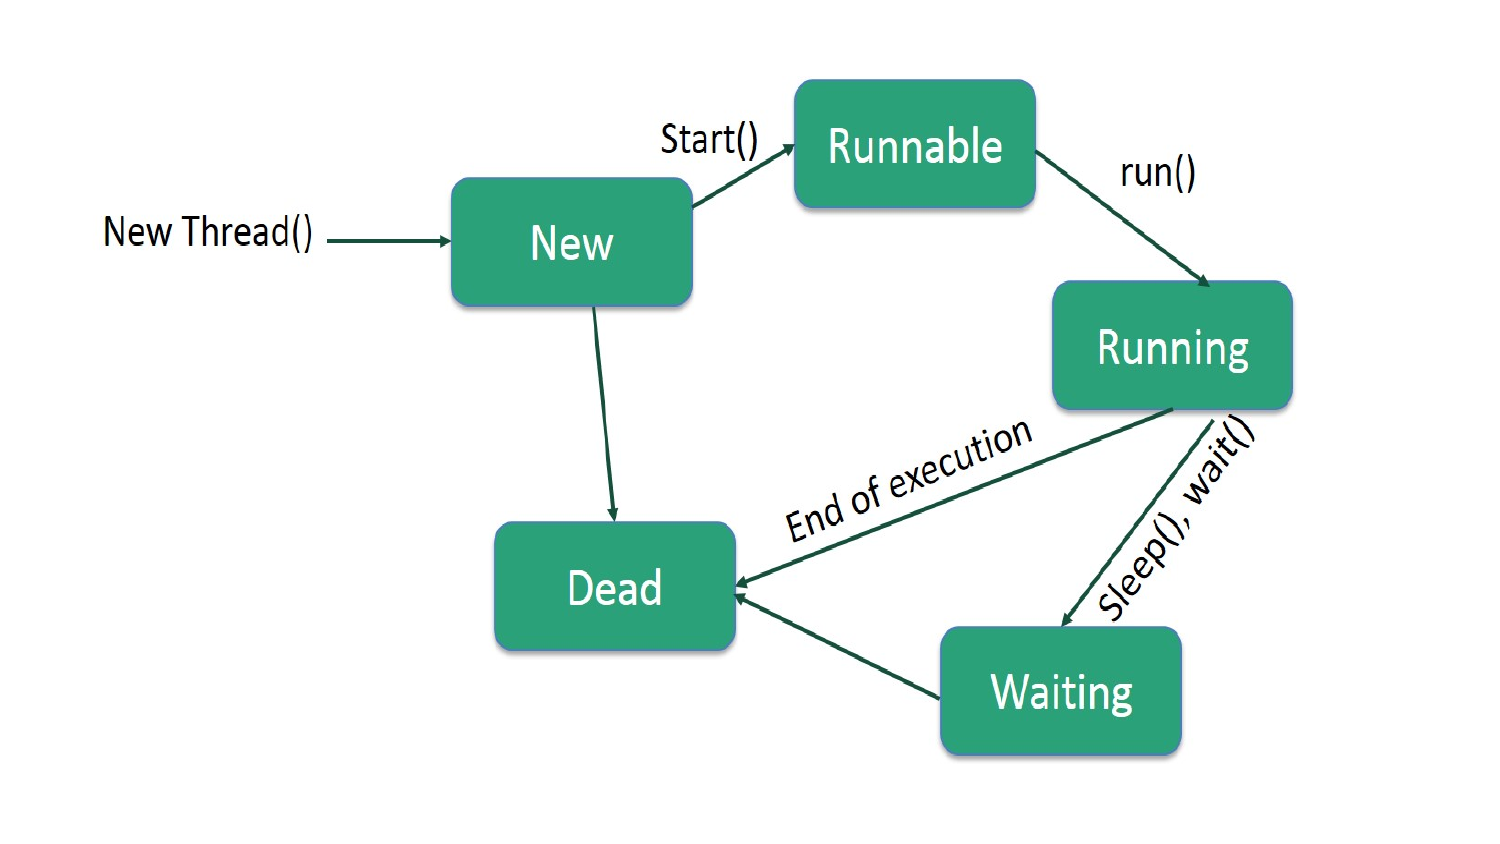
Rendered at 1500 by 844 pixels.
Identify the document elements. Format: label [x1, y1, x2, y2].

picture [78, 75, 1299, 768]
